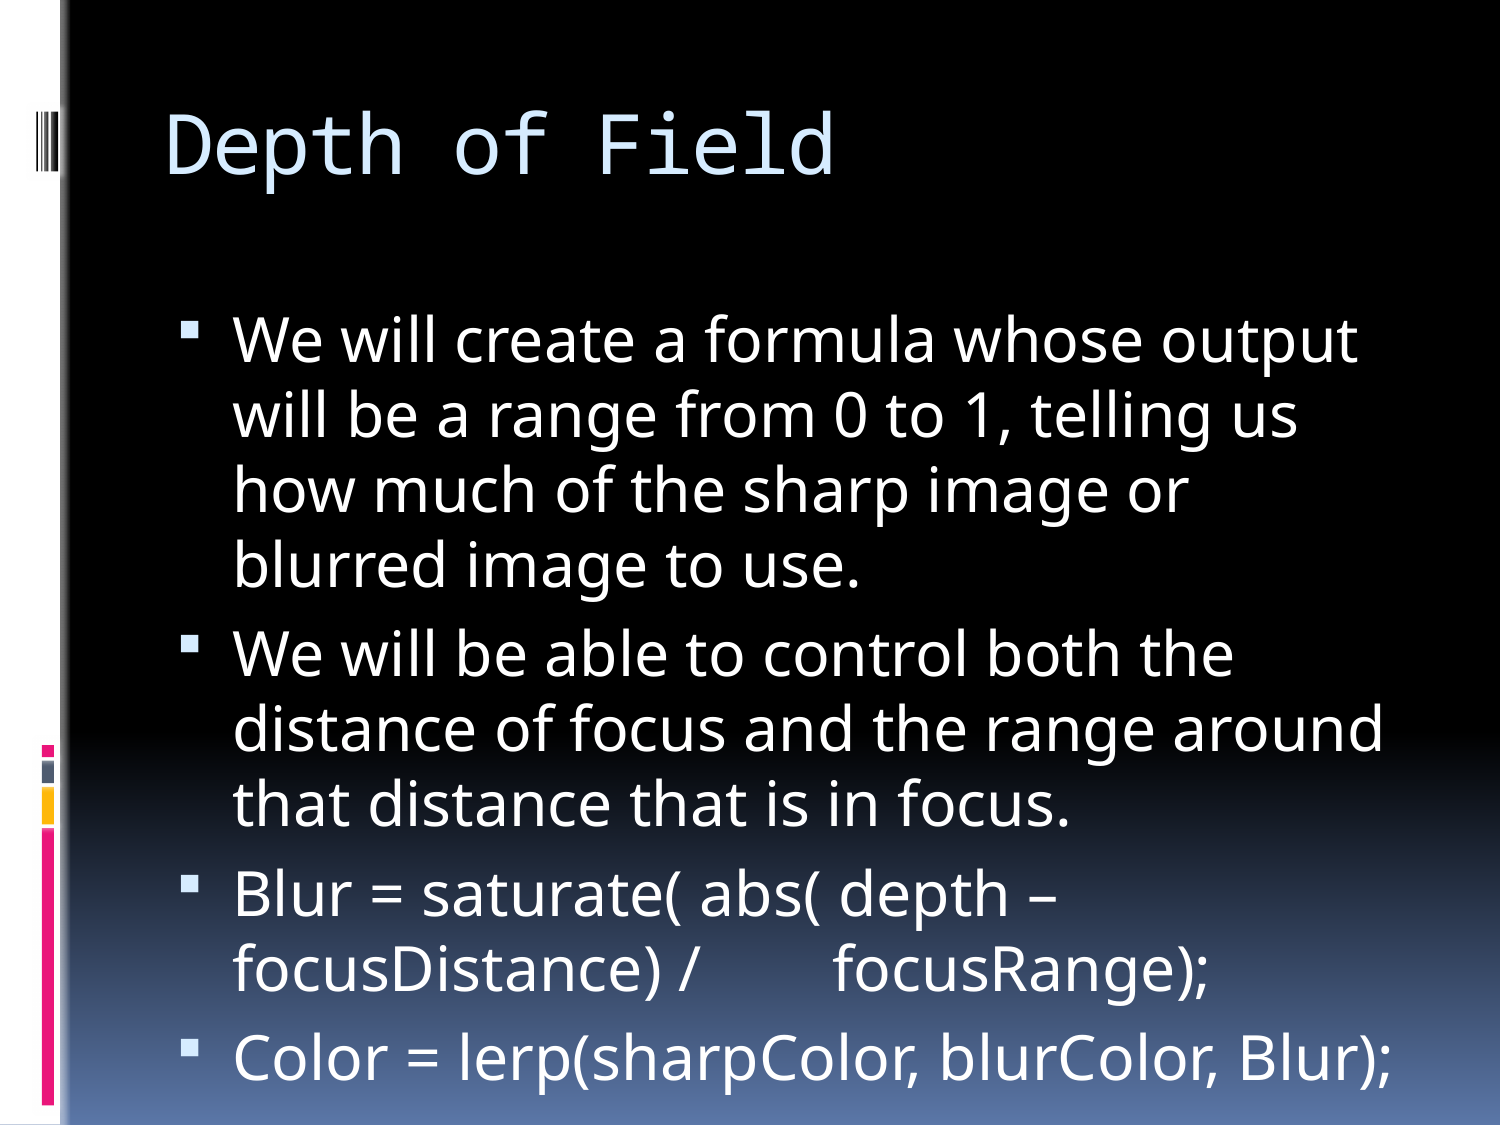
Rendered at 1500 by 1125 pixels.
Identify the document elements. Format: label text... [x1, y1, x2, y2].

list We will create a formula whose output will be a range from 0 to 1, telling us how much of the sharp image or blurred image to use. We will be able to control both the distance of focus and the range around that distance that is in focus. Blur = saturate( abs( depth – focusDistance) / focusRange); Color = lerp(sharpColor, blurColor, Blur); [150, 292, 1425, 1043]
title Depth of Field [150, 83, 1425, 234]
